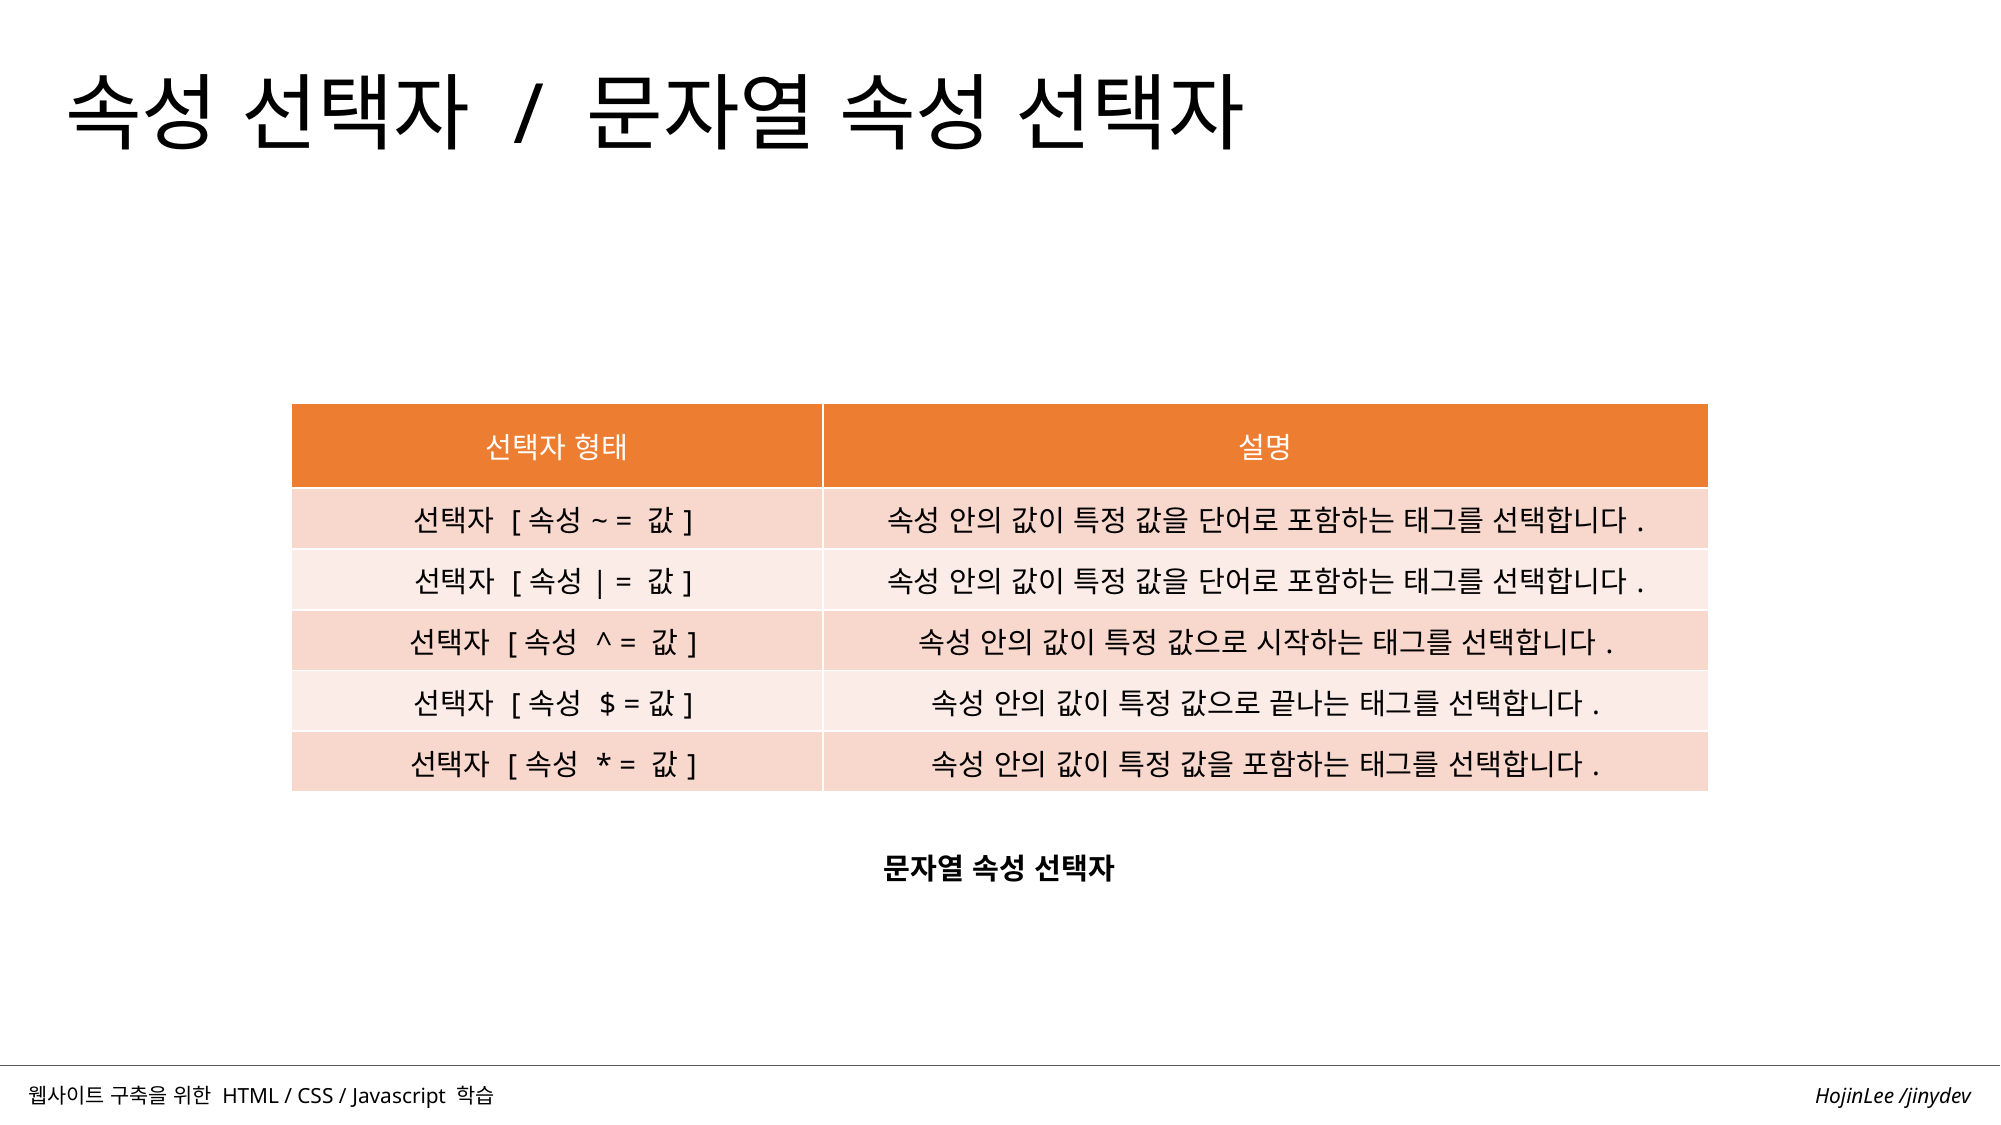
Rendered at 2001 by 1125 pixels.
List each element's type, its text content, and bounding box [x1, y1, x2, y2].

table_cell 선택자 [속성 $ =값] [292, 671, 822, 730]
table_header 설명 [824, 404, 1708, 487]
table_cell 속성 안의 값이 특정 값을 포함하는 태그를 선택합니다. [824, 732, 1708, 791]
table_cell 선택자 [속성~ = 값] [292, 489, 822, 548]
table_cell 속성 안의 값이 특정 값을 단어로 포함하는 태그를 선택합니다. [824, 489, 1708, 548]
table_cell 속성 안의 값이 특정 값으로 시작하는 태그를 선택합니다. [824, 611, 1708, 670]
table_cell 속성 안의 값이 특정 값을 단어로 포함하는 태그를 선택합니다. [824, 550, 1708, 609]
text_box HojinLee /jinydev [1522, 1074, 1986, 1115]
table_cell 선택자 [속성 * = 값] [292, 732, 822, 791]
text_box 웹사이트 구축을 위한 HTML / CSS / Javascript 학습 [14, 1074, 647, 1115]
table_cell 선택자 [속성| = 값] [292, 550, 822, 609]
table_cell 선택자 [속성 ^ = 값] [292, 611, 822, 670]
table_header 선택자 형태 [292, 404, 822, 487]
text_box 문자열 속성 선택자 [868, 842, 1132, 893]
table_cell 속성 안의 값이 특정 값으로 끝나는 태그를 선택합니다. [824, 671, 1708, 730]
text_box 속성 선택자 / 문자열 속성 선택자 [50, 52, 1371, 168]
